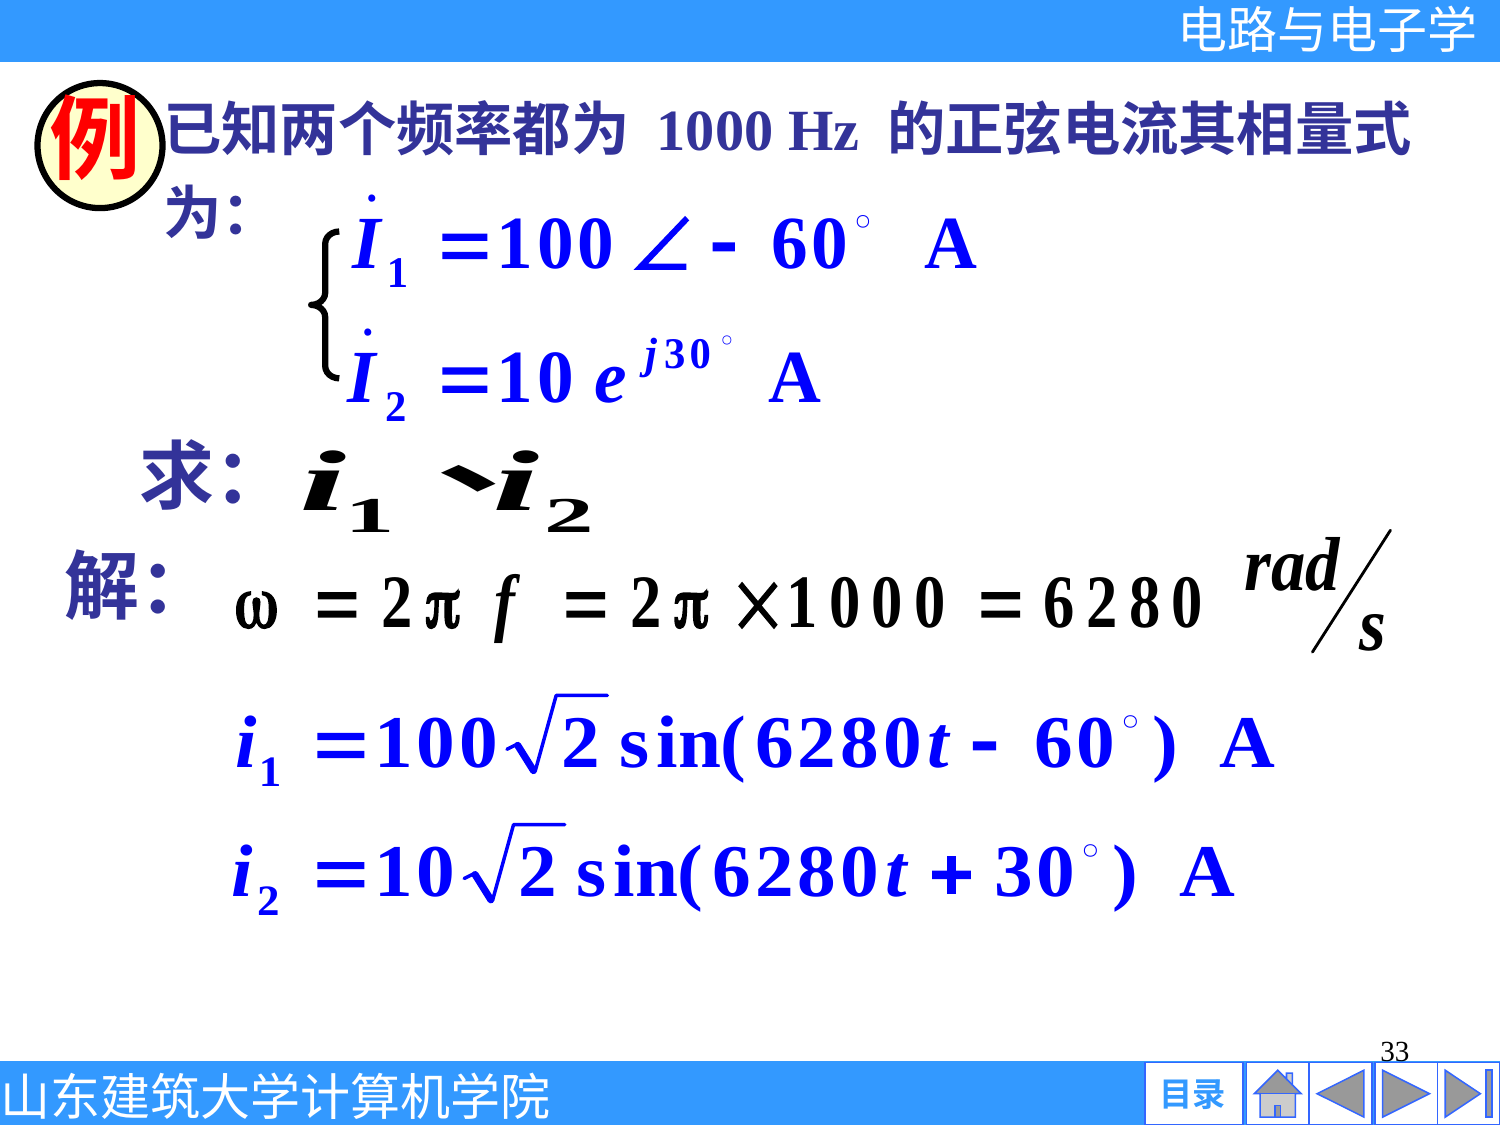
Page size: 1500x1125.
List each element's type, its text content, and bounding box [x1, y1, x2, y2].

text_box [123, 441, 628, 514]
slide_number 33 [1074, 1024, 1425, 1103]
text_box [48, 515, 1407, 998]
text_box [107, 70, 1471, 433]
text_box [34, 73, 163, 209]
